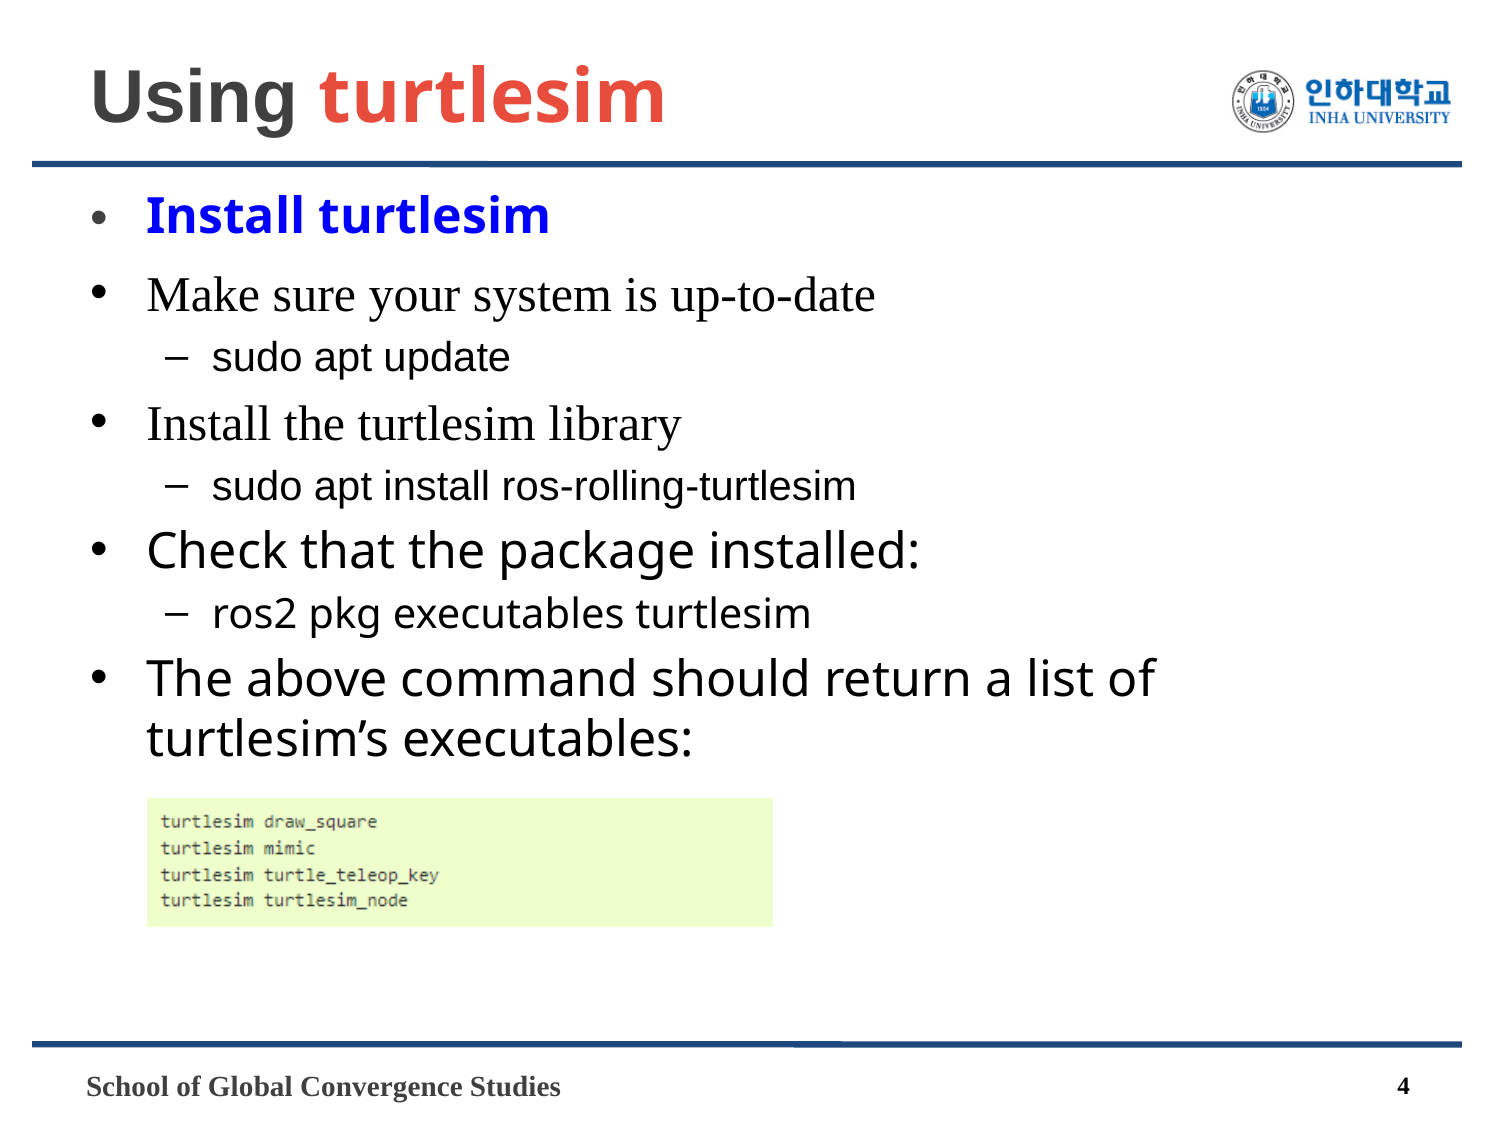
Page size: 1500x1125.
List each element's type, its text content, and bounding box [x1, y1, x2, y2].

slide_number 4 [1074, 1060, 1425, 1109]
list Install turtlesim Make sure your system is up-to-date sudo apt update Install the turtlesim library sudo apt install ros-rolling-turtlesim Check that the package installed: ros2 pkg executables turtlesim The above command should return a list of turtlesim’s executables: [75, 175, 1425, 1032]
picture [1425, 52, 1465, 150]
picture [147, 798, 773, 928]
title Using turtlesim [75, 33, 1425, 153]
